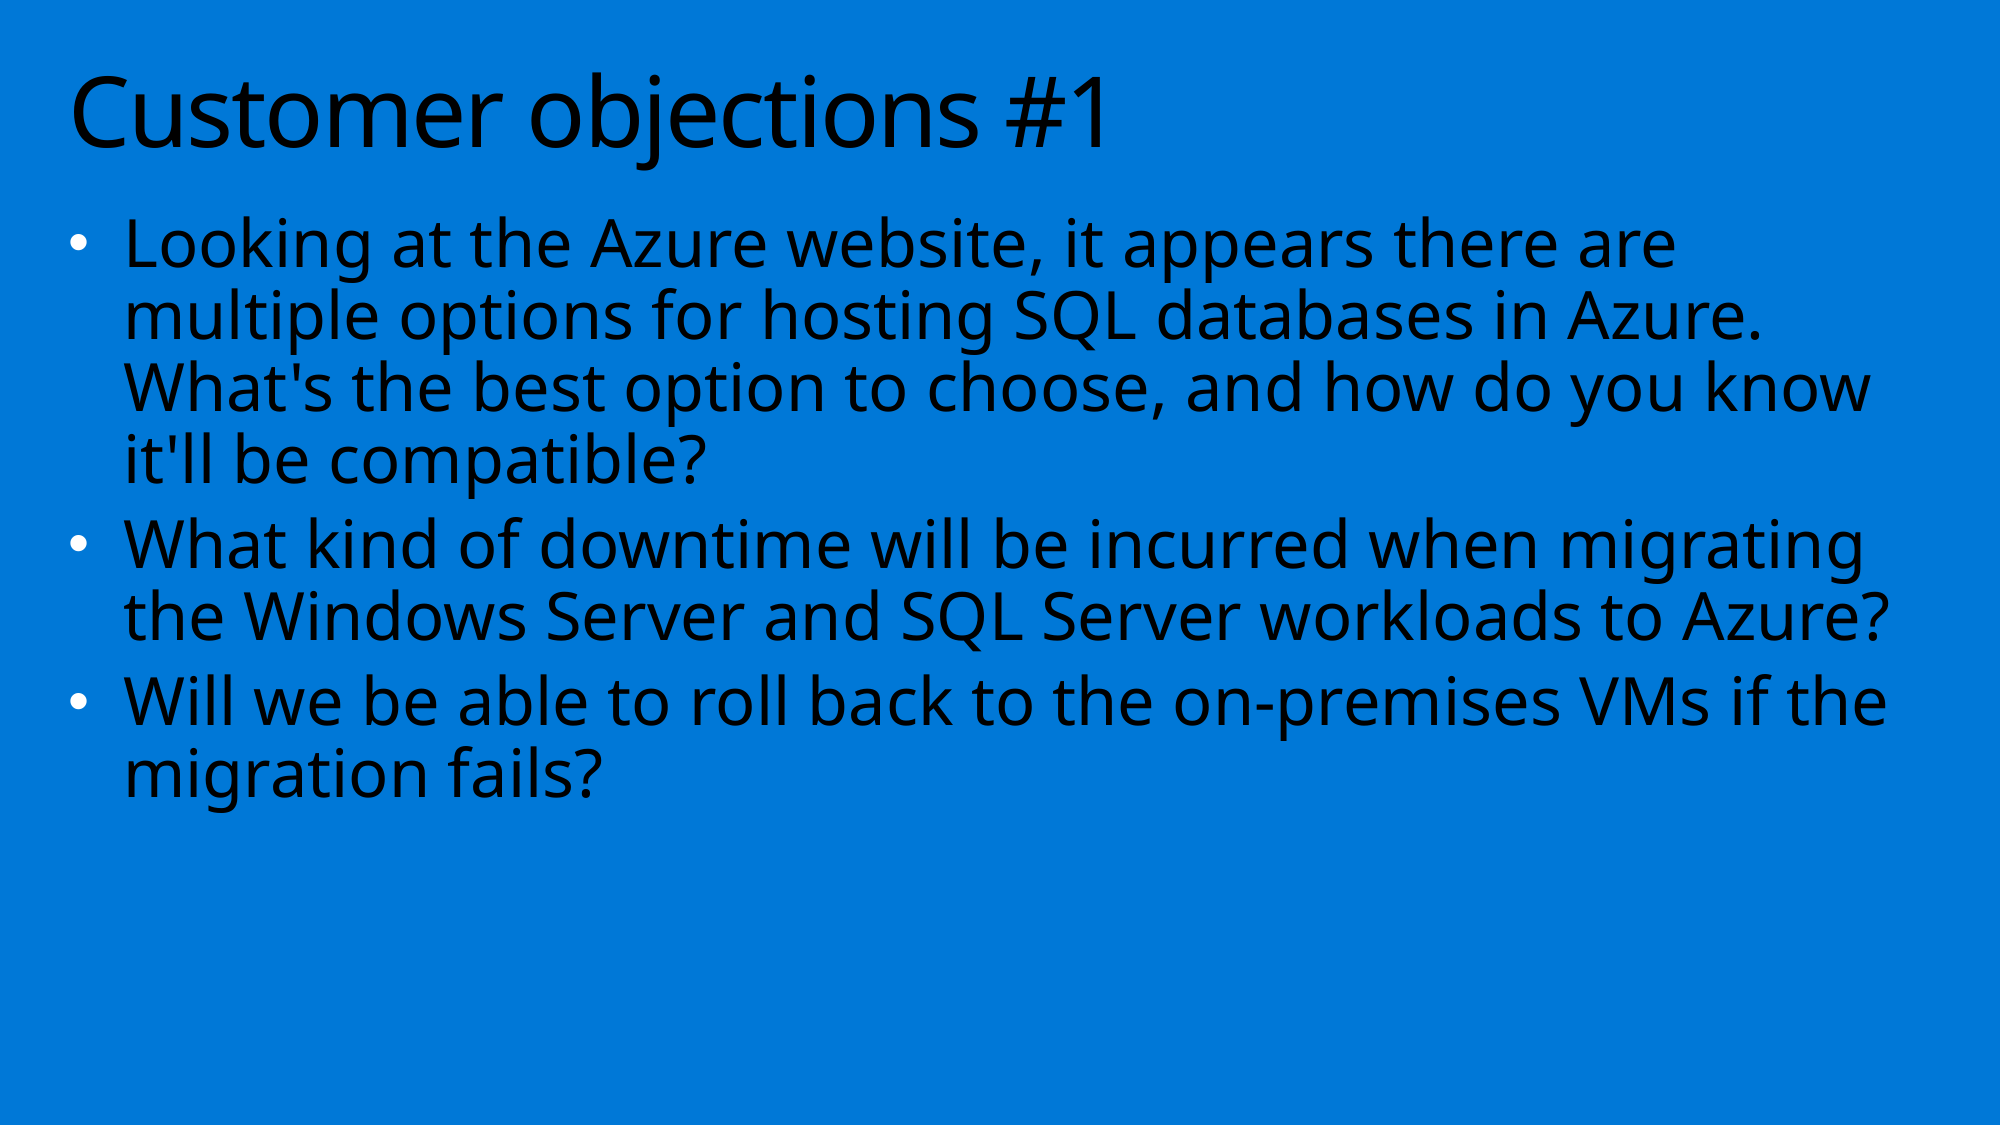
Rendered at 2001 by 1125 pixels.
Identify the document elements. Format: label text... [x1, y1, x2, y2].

title Customer objections #1 [44, 47, 1957, 196]
list Looking at the Azure website, it appears there are multiple options for hosting SQL databases in Azure. What's the best option to choose, and how do you know it'll be compatible? What kind of downtime will be incurred when migrating the Windows Server and SQL Server workloads to Azure? Will we be able to roll back to the on-premises VMs if the migration fails? [44, 195, 1956, 767]
